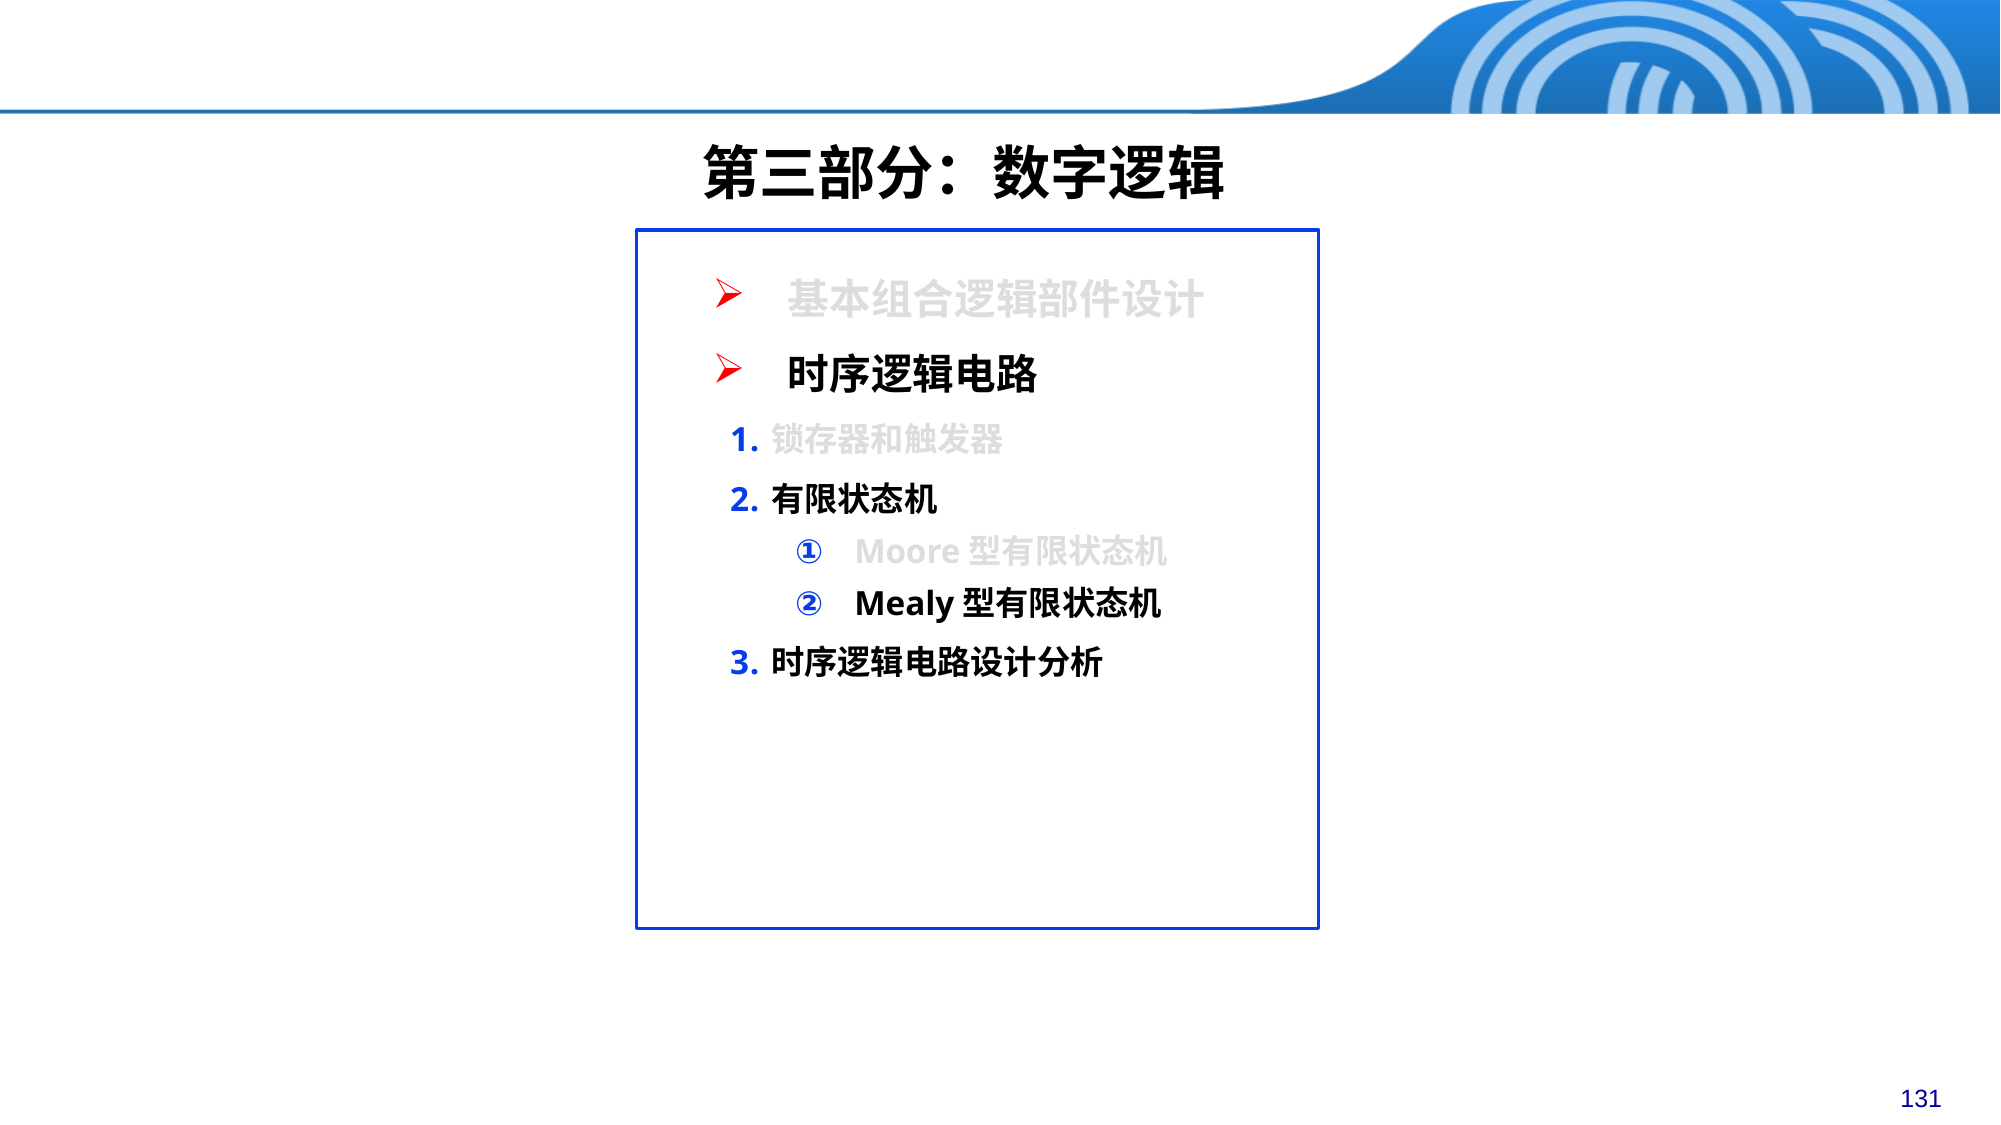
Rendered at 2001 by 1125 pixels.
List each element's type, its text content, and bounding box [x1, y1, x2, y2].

text_box 第三部分：数字逻辑 [607, 138, 1319, 209]
picture [0, 0, 2000, 114]
text_box [636, 230, 1319, 929]
text_box 基本组合逻辑部件设计 时序逻辑电路 锁存器和触发器 有限状态机 Moore型有限状态机 Mealy型有限状态机 时序逻辑电路设计分析 [704, 231, 1370, 1094]
